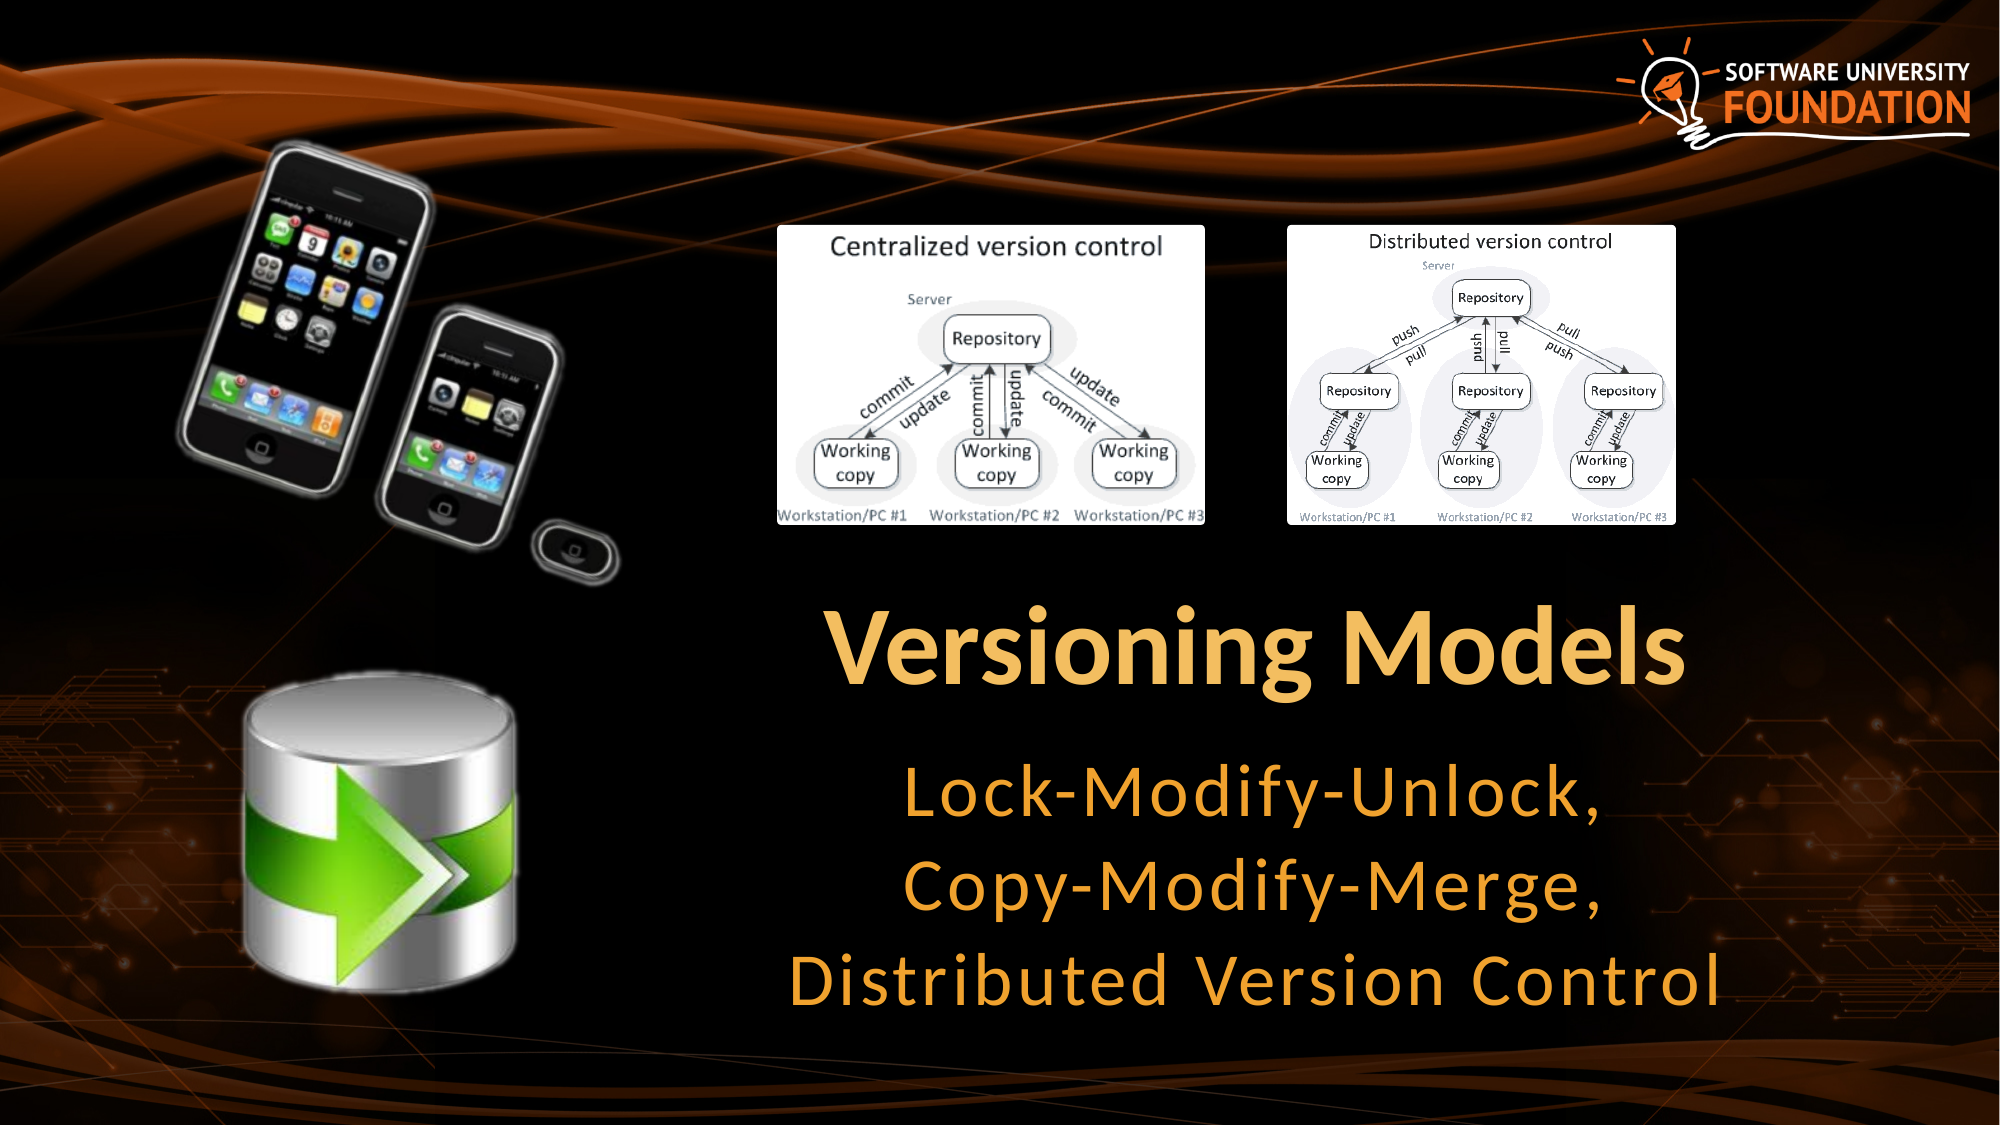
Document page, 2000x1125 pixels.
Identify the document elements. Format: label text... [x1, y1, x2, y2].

list Lock-Modify-Unlock, Copy-Modify-Merge, Distributed Version Control [649, 730, 1863, 1025]
picture [0, 0, 2000, 1125]
title Versioning Models [649, 580, 1863, 715]
